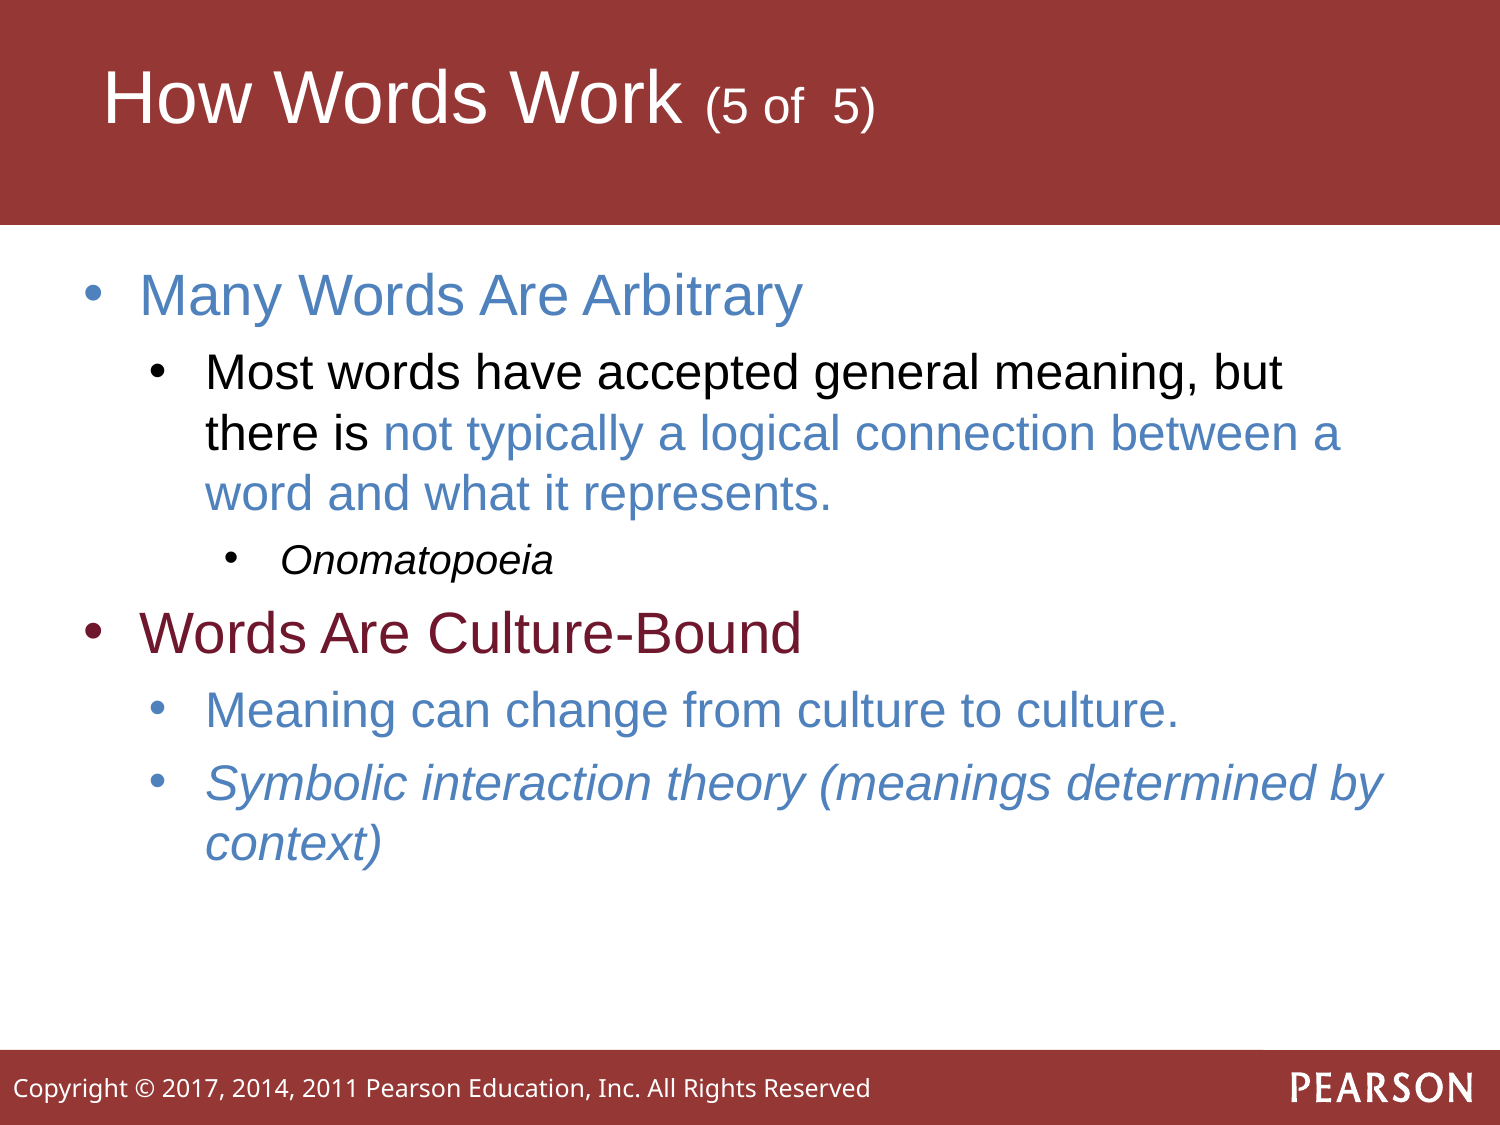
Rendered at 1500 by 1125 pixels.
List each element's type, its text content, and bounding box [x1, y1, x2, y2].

list Many Words Are Arbitrary Most words have accepted general meaning, but there is not typically a logical connection between a word and what it represents. Onomatopoeia Words Are Culture-Bound Meaning can change from culture to culture. Symbolic interaction theory (meanings determined by context) [68, 249, 1419, 993]
title How Words Work (5 of 5) [87, 0, 1438, 188]
